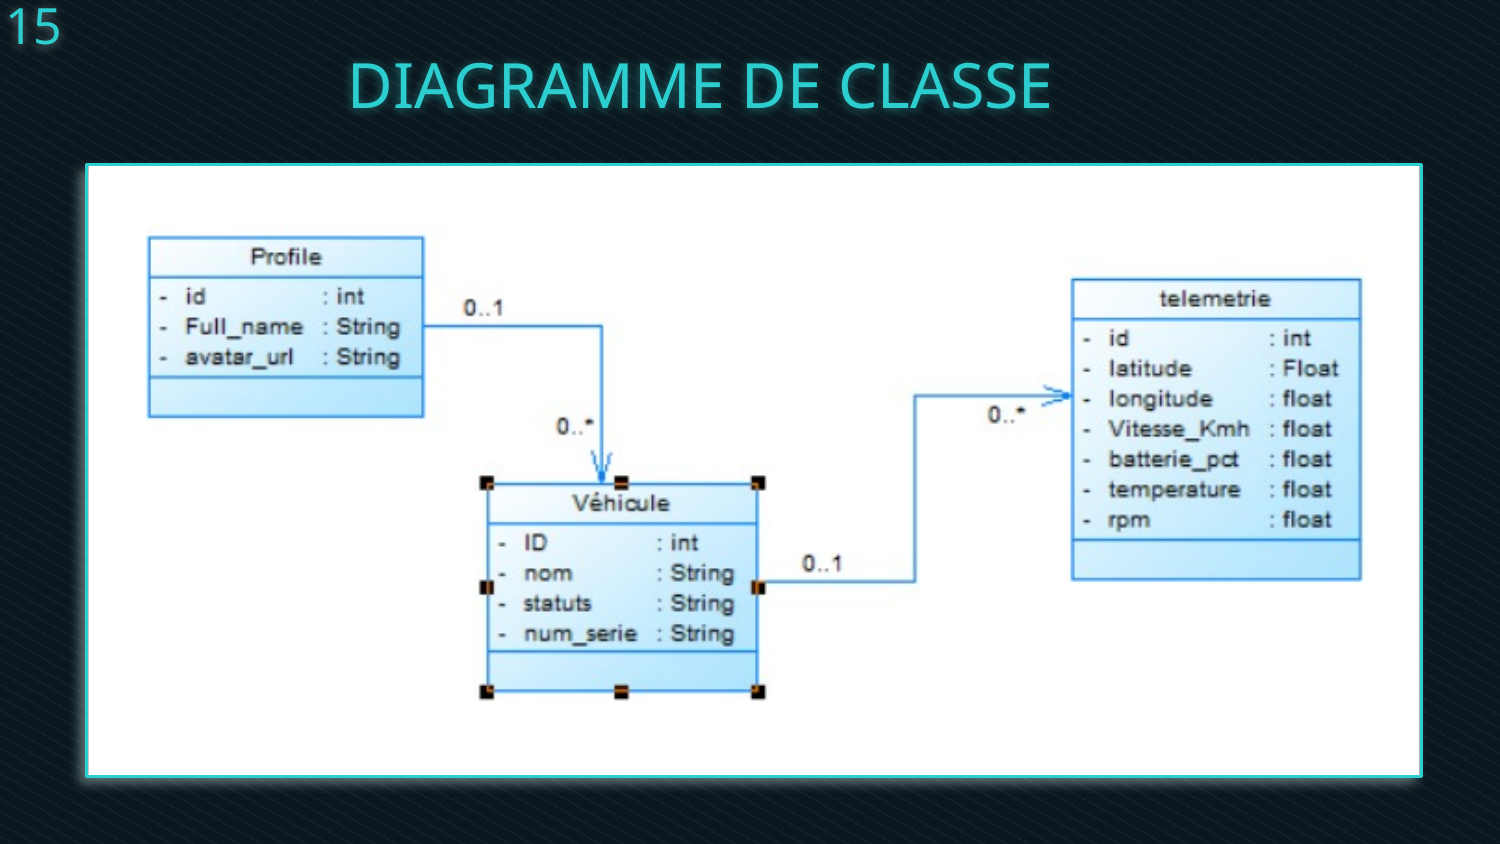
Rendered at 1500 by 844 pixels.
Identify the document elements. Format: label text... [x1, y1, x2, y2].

title DIAGRAMME DE CLASSE [150, 0, 1252, 136]
text_box 15 [0, 0, 140, 70]
picture [88, 165, 1420, 776]
